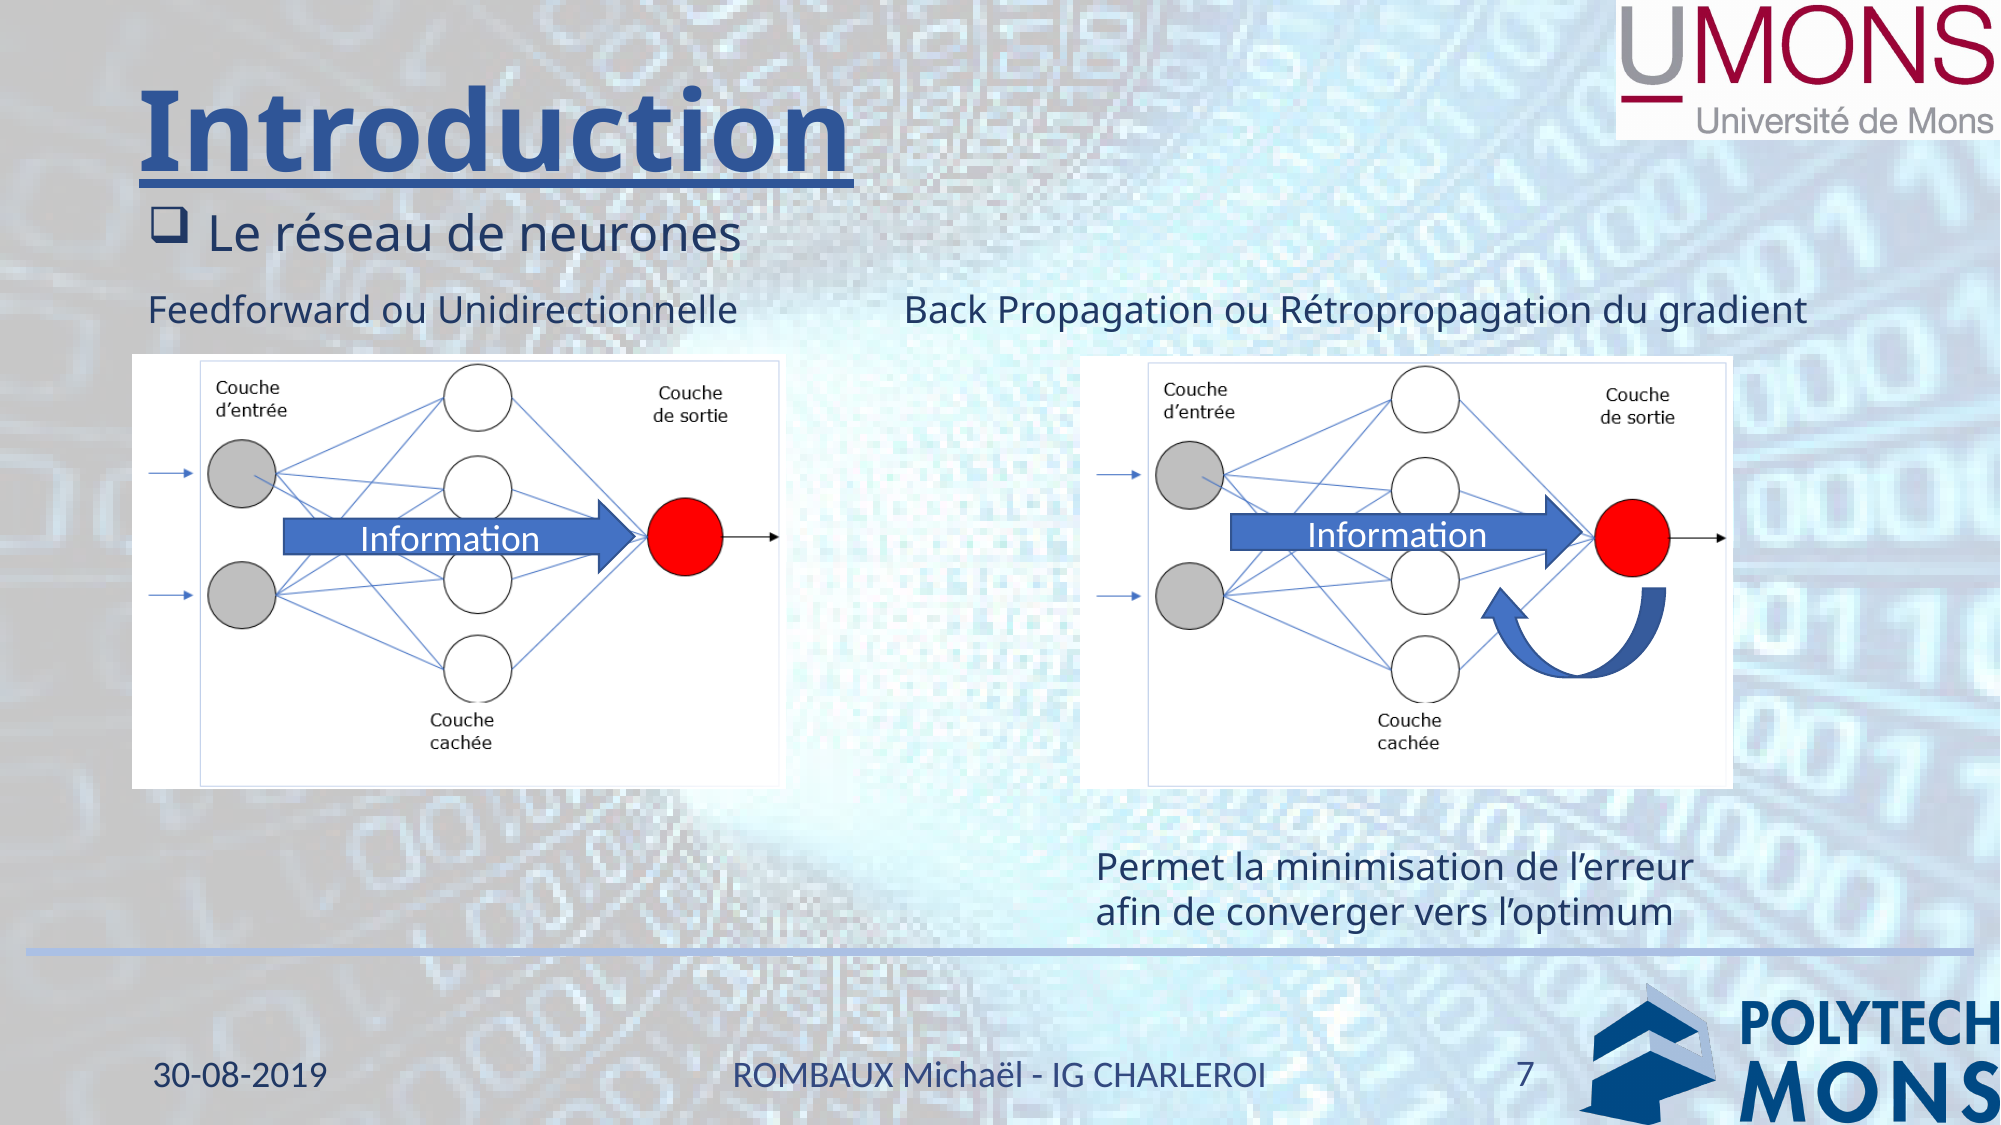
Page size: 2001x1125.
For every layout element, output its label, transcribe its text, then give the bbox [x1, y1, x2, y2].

text_box Permet la minimisation de l’erreur afin de converger vers l’optimum [1080, 835, 1781, 941]
slide_number 7 [1406, 1042, 1550, 1102]
picture [1579, 983, 2000, 1125]
title Introduction [123, 0, 1289, 270]
picture [1616, 0, 2000, 140]
picture [132, 354, 786, 789]
text_box Le réseau de neurones Feedforward ou Unidirectionnelle Back Propagation ou Rétropropagation du gradient [132, 193, 2000, 384]
picture [1080, 356, 1733, 789]
footer ROMBAUX Michaël - IG CHARLEROI [662, 1042, 1338, 1103]
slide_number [137, 1042, 588, 1103]
